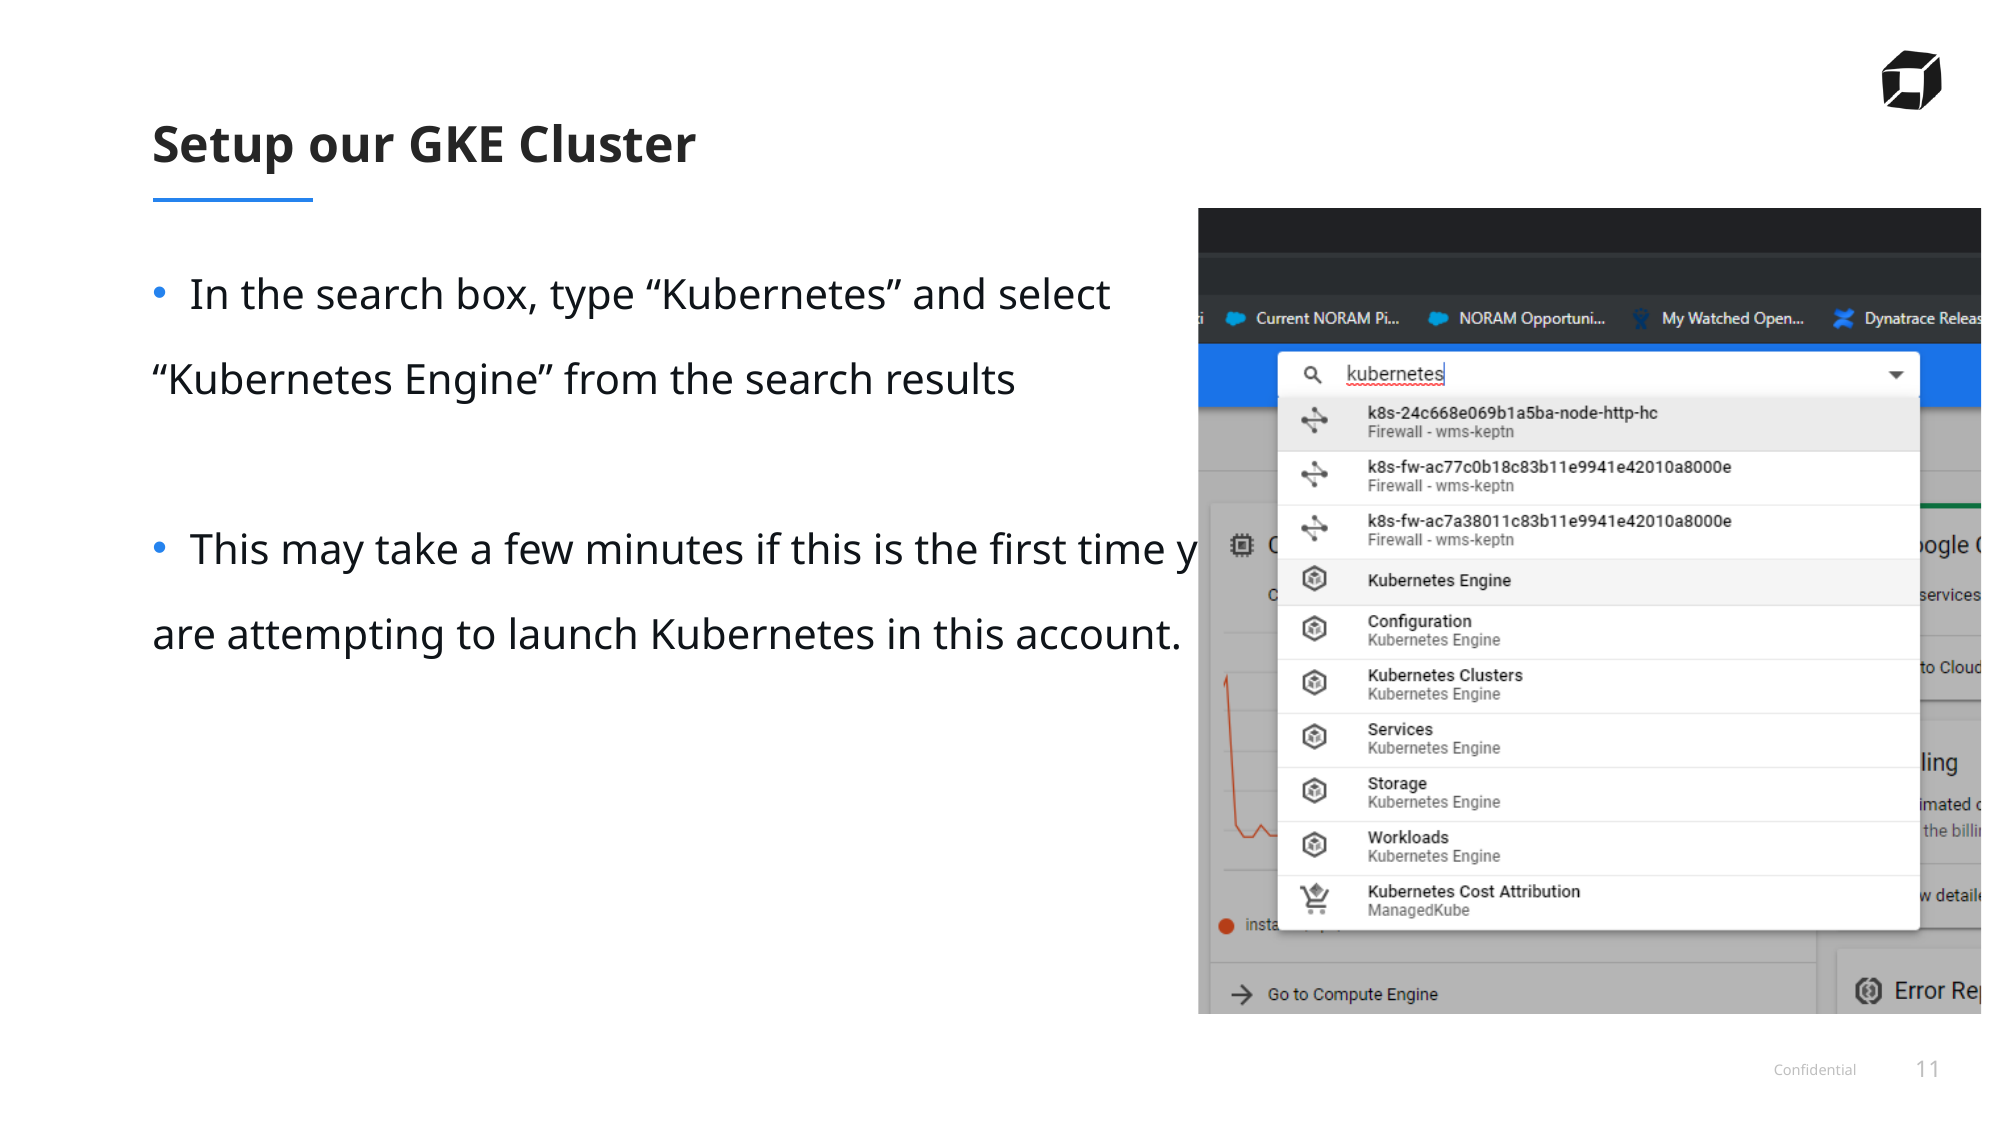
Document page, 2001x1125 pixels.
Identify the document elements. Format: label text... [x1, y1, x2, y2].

list In the search box, type “Kubernetes” and select “Kubernetes Engine” from the search results This may take a few minutes if this is the first time you are attempting to launch Kubernetes in this account. [137, 249, 1198, 1014]
picture [1198, 208, 1982, 1014]
picture [1881, 50, 1942, 110]
title Setup our GKE Cluster [137, 59, 1863, 181]
